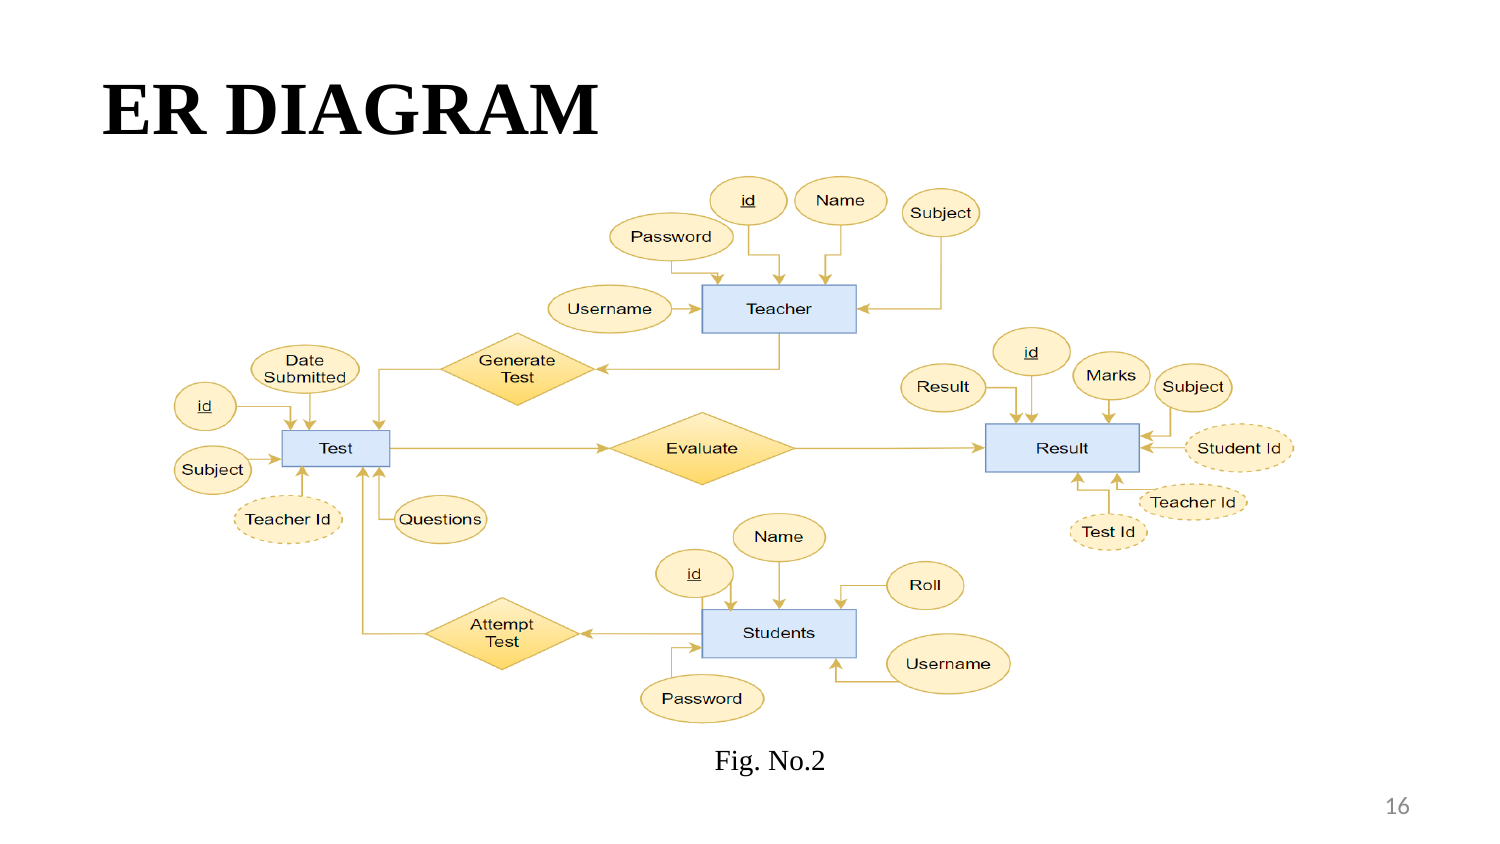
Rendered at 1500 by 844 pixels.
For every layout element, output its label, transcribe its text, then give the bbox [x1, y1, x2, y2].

text_box Fig. No.2 [699, 738, 850, 784]
picture [124, 154, 1376, 730]
title ER DIAGRAM [87, 34, 1063, 175]
slide_number 16 [1074, 782, 1425, 827]
